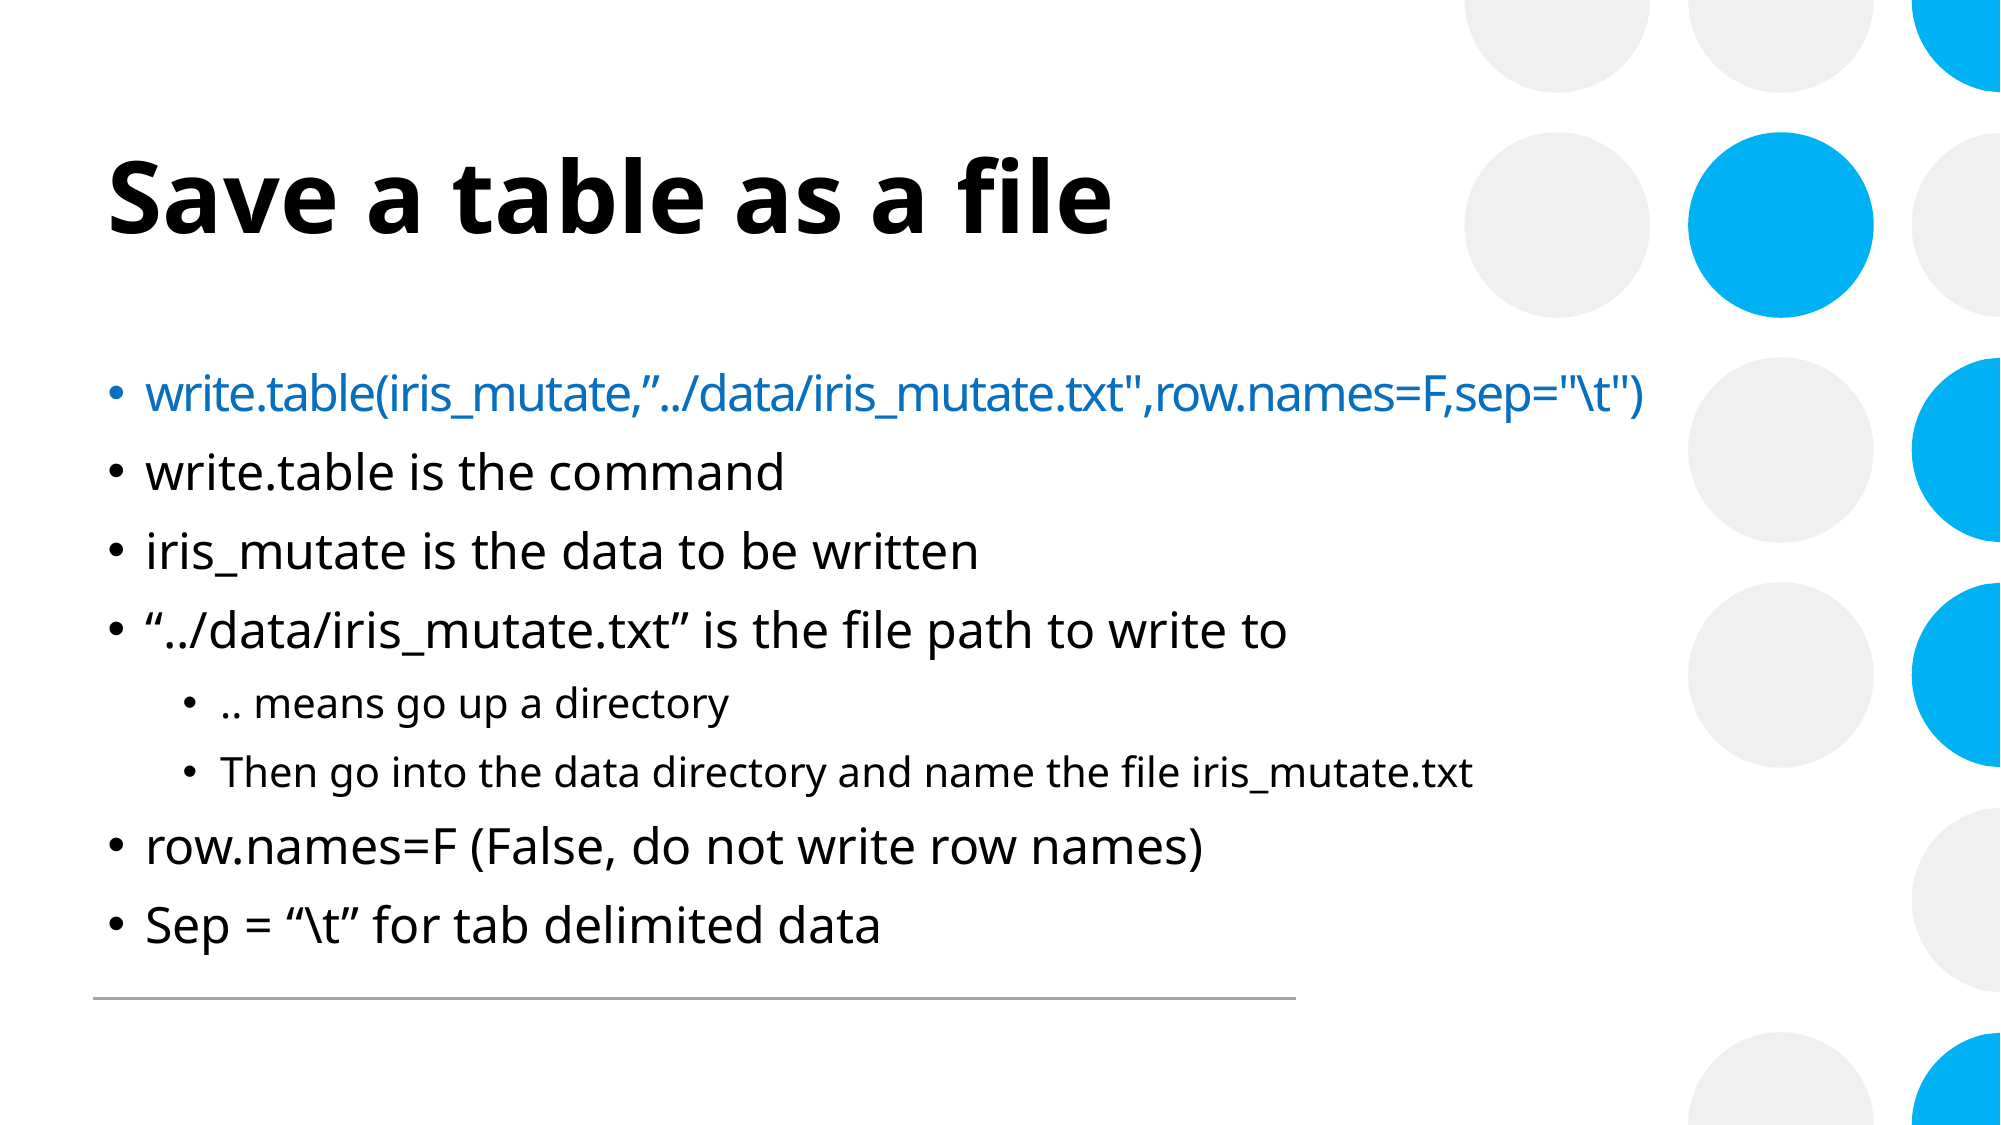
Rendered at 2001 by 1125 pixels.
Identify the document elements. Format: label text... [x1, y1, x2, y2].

list write.table(iris_mutate,”../data/iris_mutate.txt",row.names=F,sep="\t") write.table is the command iris_mutate is the data to be written “../data/iris_mutate.txt” is the file path to write to .. means go up a directory Then go into the data directory and name the file iris_mutate.txt row.names=F (False, do not write row names) Sep = “\t” for tab delimited data [92, 354, 1875, 999]
title Save a table as a file [92, 126, 1297, 335]
